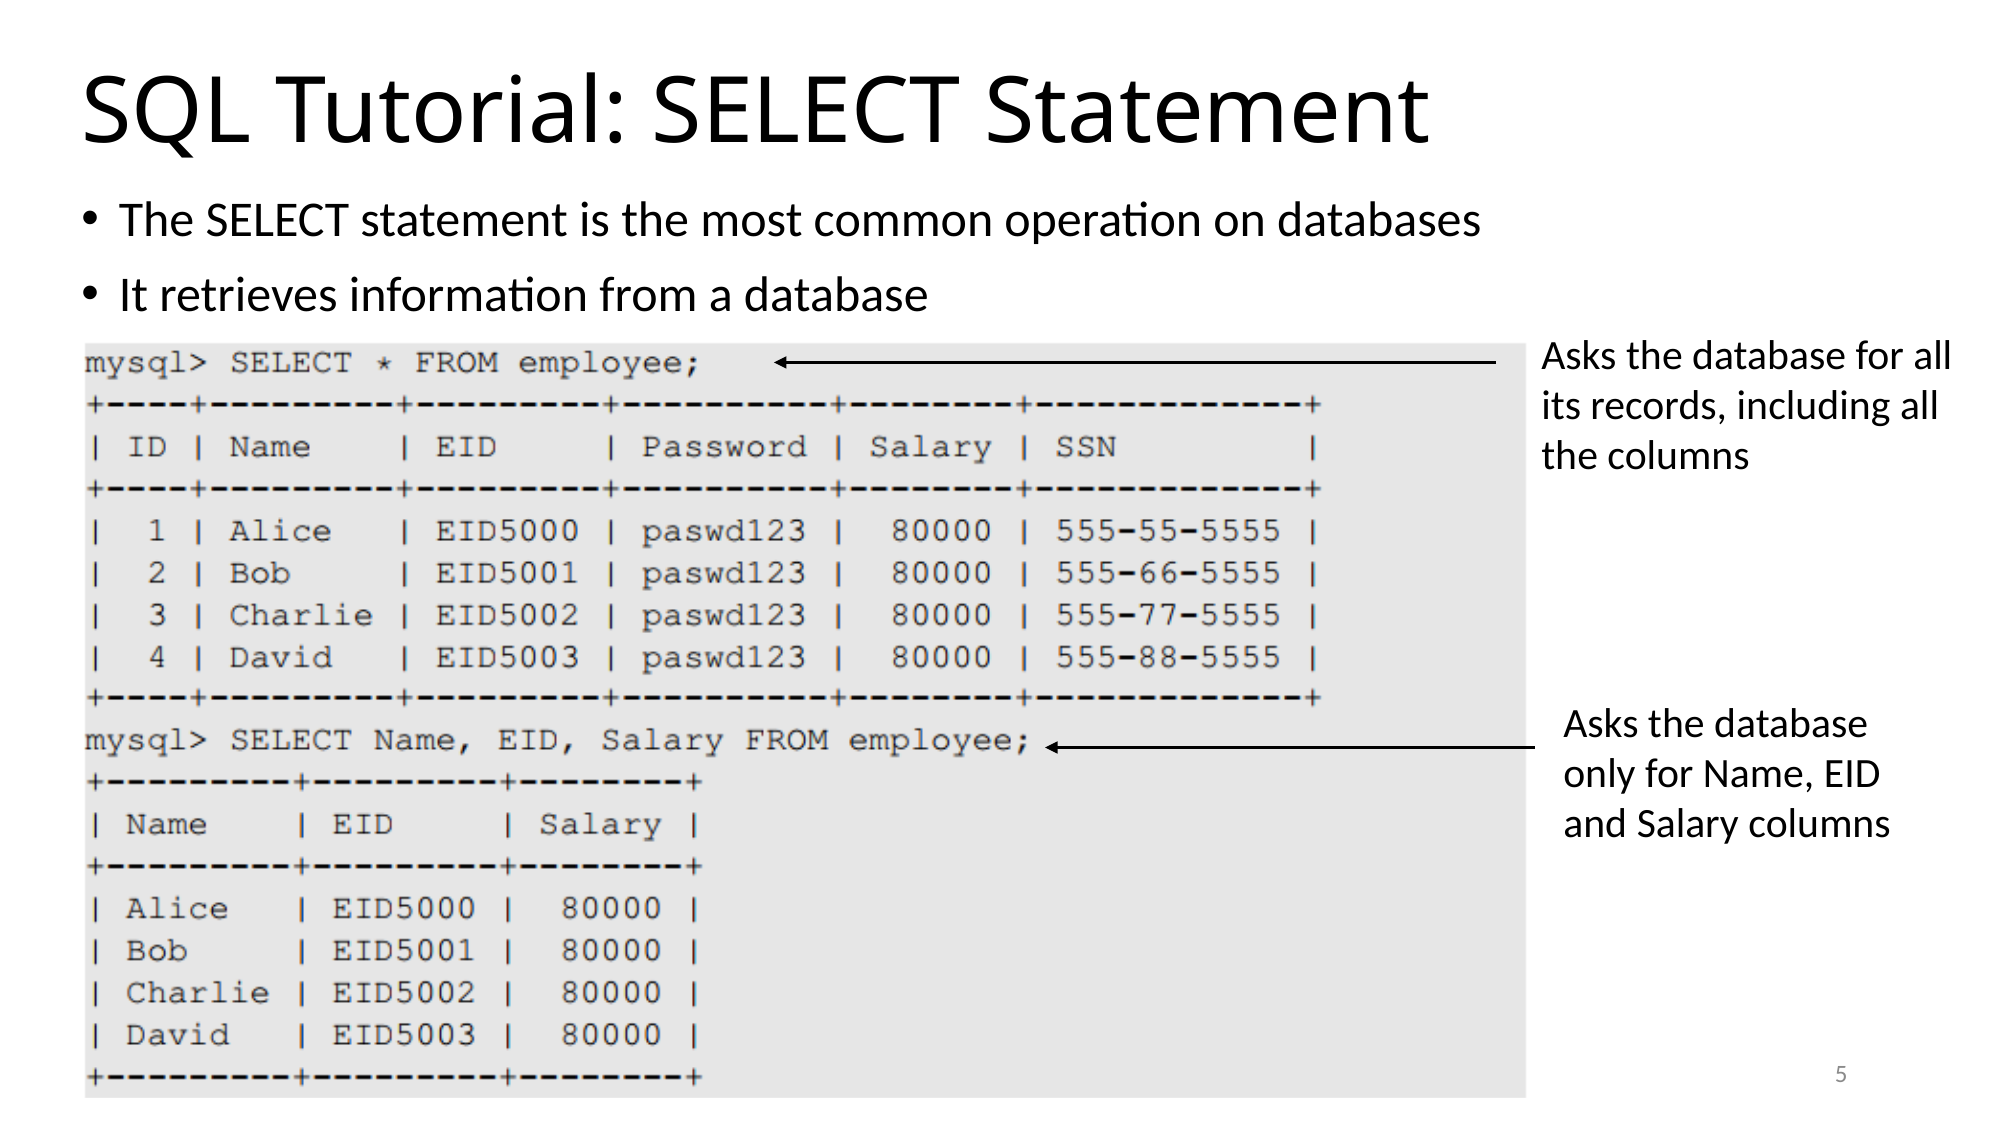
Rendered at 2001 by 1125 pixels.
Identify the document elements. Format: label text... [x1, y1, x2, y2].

list The SELECT statement is the most common operation on databases It retrieves information from a database [66, 185, 1863, 1100]
text_box Asks the database for all its records, including all the columns [1526, 320, 1975, 486]
text_box Asks the database only for Name, EID and Salary columns [1548, 688, 1957, 854]
title SQL Tutorial: SELECT Statement [66, 4, 1863, 185]
picture [81, 342, 1529, 1098]
slide_number 5 [1412, 1042, 1863, 1103]
